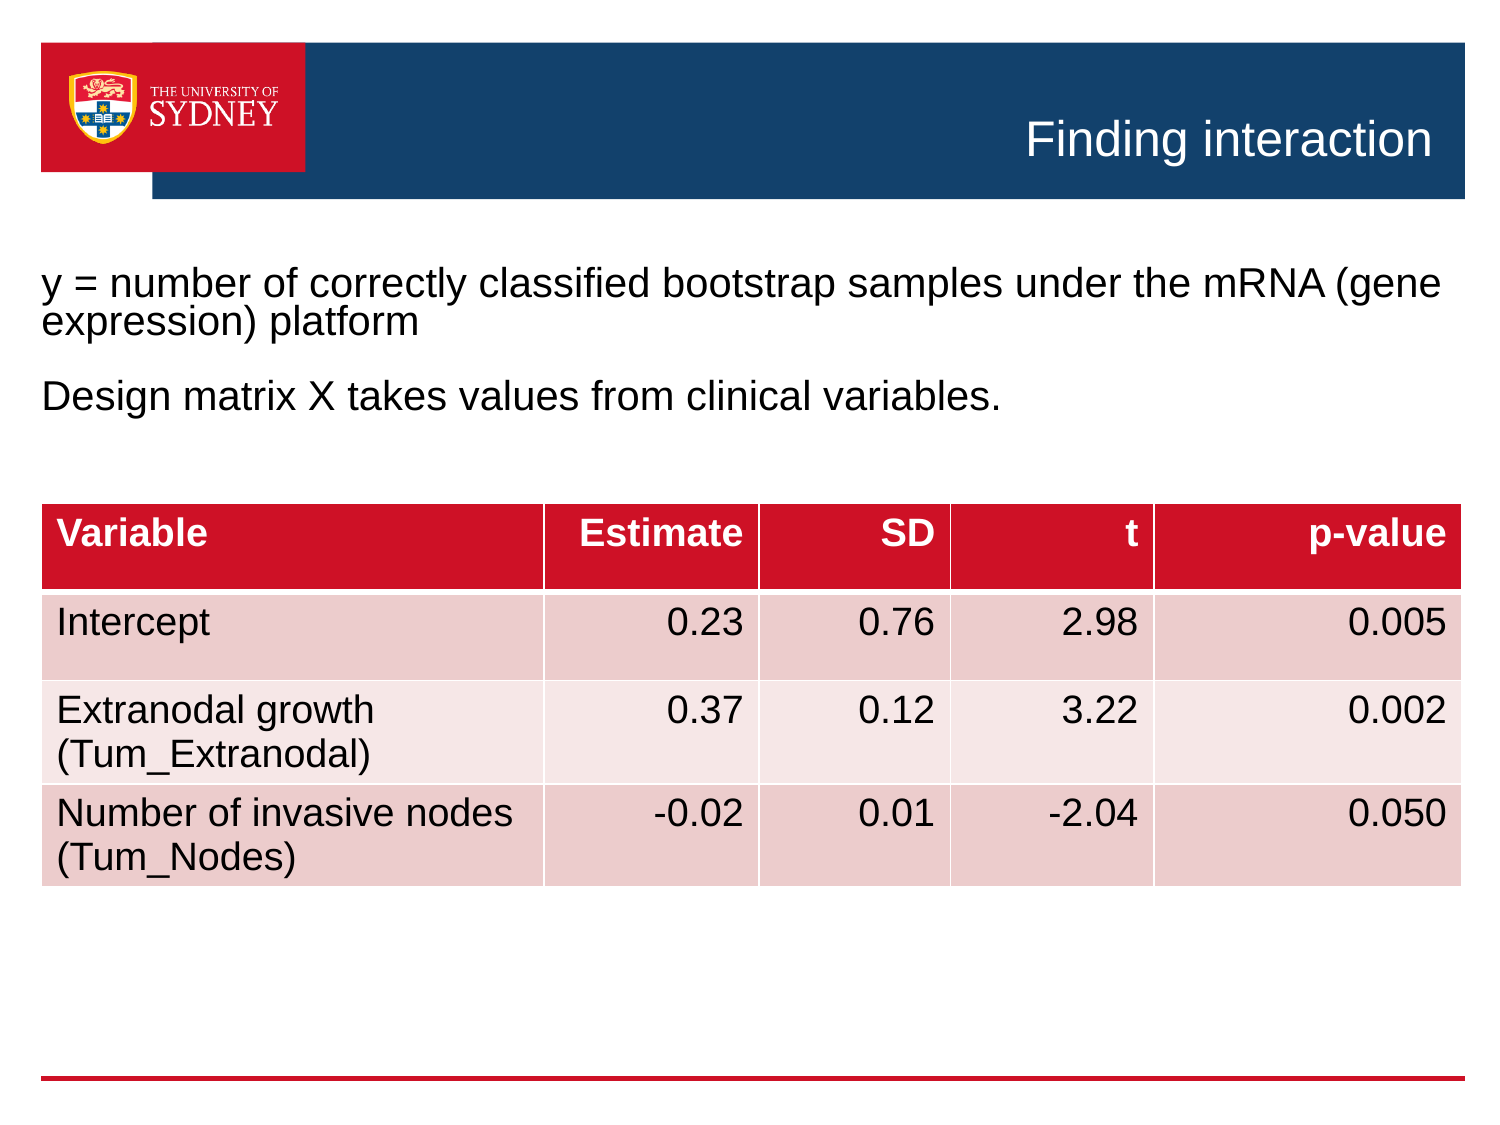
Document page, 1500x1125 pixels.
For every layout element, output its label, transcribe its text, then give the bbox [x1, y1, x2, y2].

table_cell 3.22 [951, 681, 1153, 783]
table_cell Extranodal growth (Tum_Extranodal) [42, 681, 543, 783]
table_cell 0.002 [1155, 681, 1461, 783]
table_cell 0.005 [1155, 595, 1461, 680]
table_cell -0.02 [545, 785, 758, 886]
table_header SD [760, 504, 950, 589]
picture [69, 71, 278, 144]
table_cell 0.01 [760, 785, 950, 886]
list y = number of correctly classified bootstrap samples under the mRNA (gene expression) platform Design matrix X takes values from clinical variables. [41, 231, 1463, 421]
table_header p-value [1155, 504, 1461, 589]
table_cell 2.98 [951, 595, 1153, 680]
table_header Variable [42, 504, 543, 589]
table_header Estimate [545, 504, 758, 589]
table_cell 0.12 [760, 681, 950, 783]
table_header t [951, 504, 1153, 589]
table_cell 0.76 [760, 595, 950, 680]
table_cell 0.23 [545, 595, 758, 680]
table_cell Number of invasive nodes (Tum_Nodes) [42, 785, 543, 886]
table_cell -2.04 [951, 785, 1153, 886]
table_cell 0.37 [545, 681, 758, 783]
table_cell 0.050 [1155, 785, 1461, 886]
title Finding interaction [304, 70, 1463, 175]
table_cell Intercept [42, 595, 543, 680]
